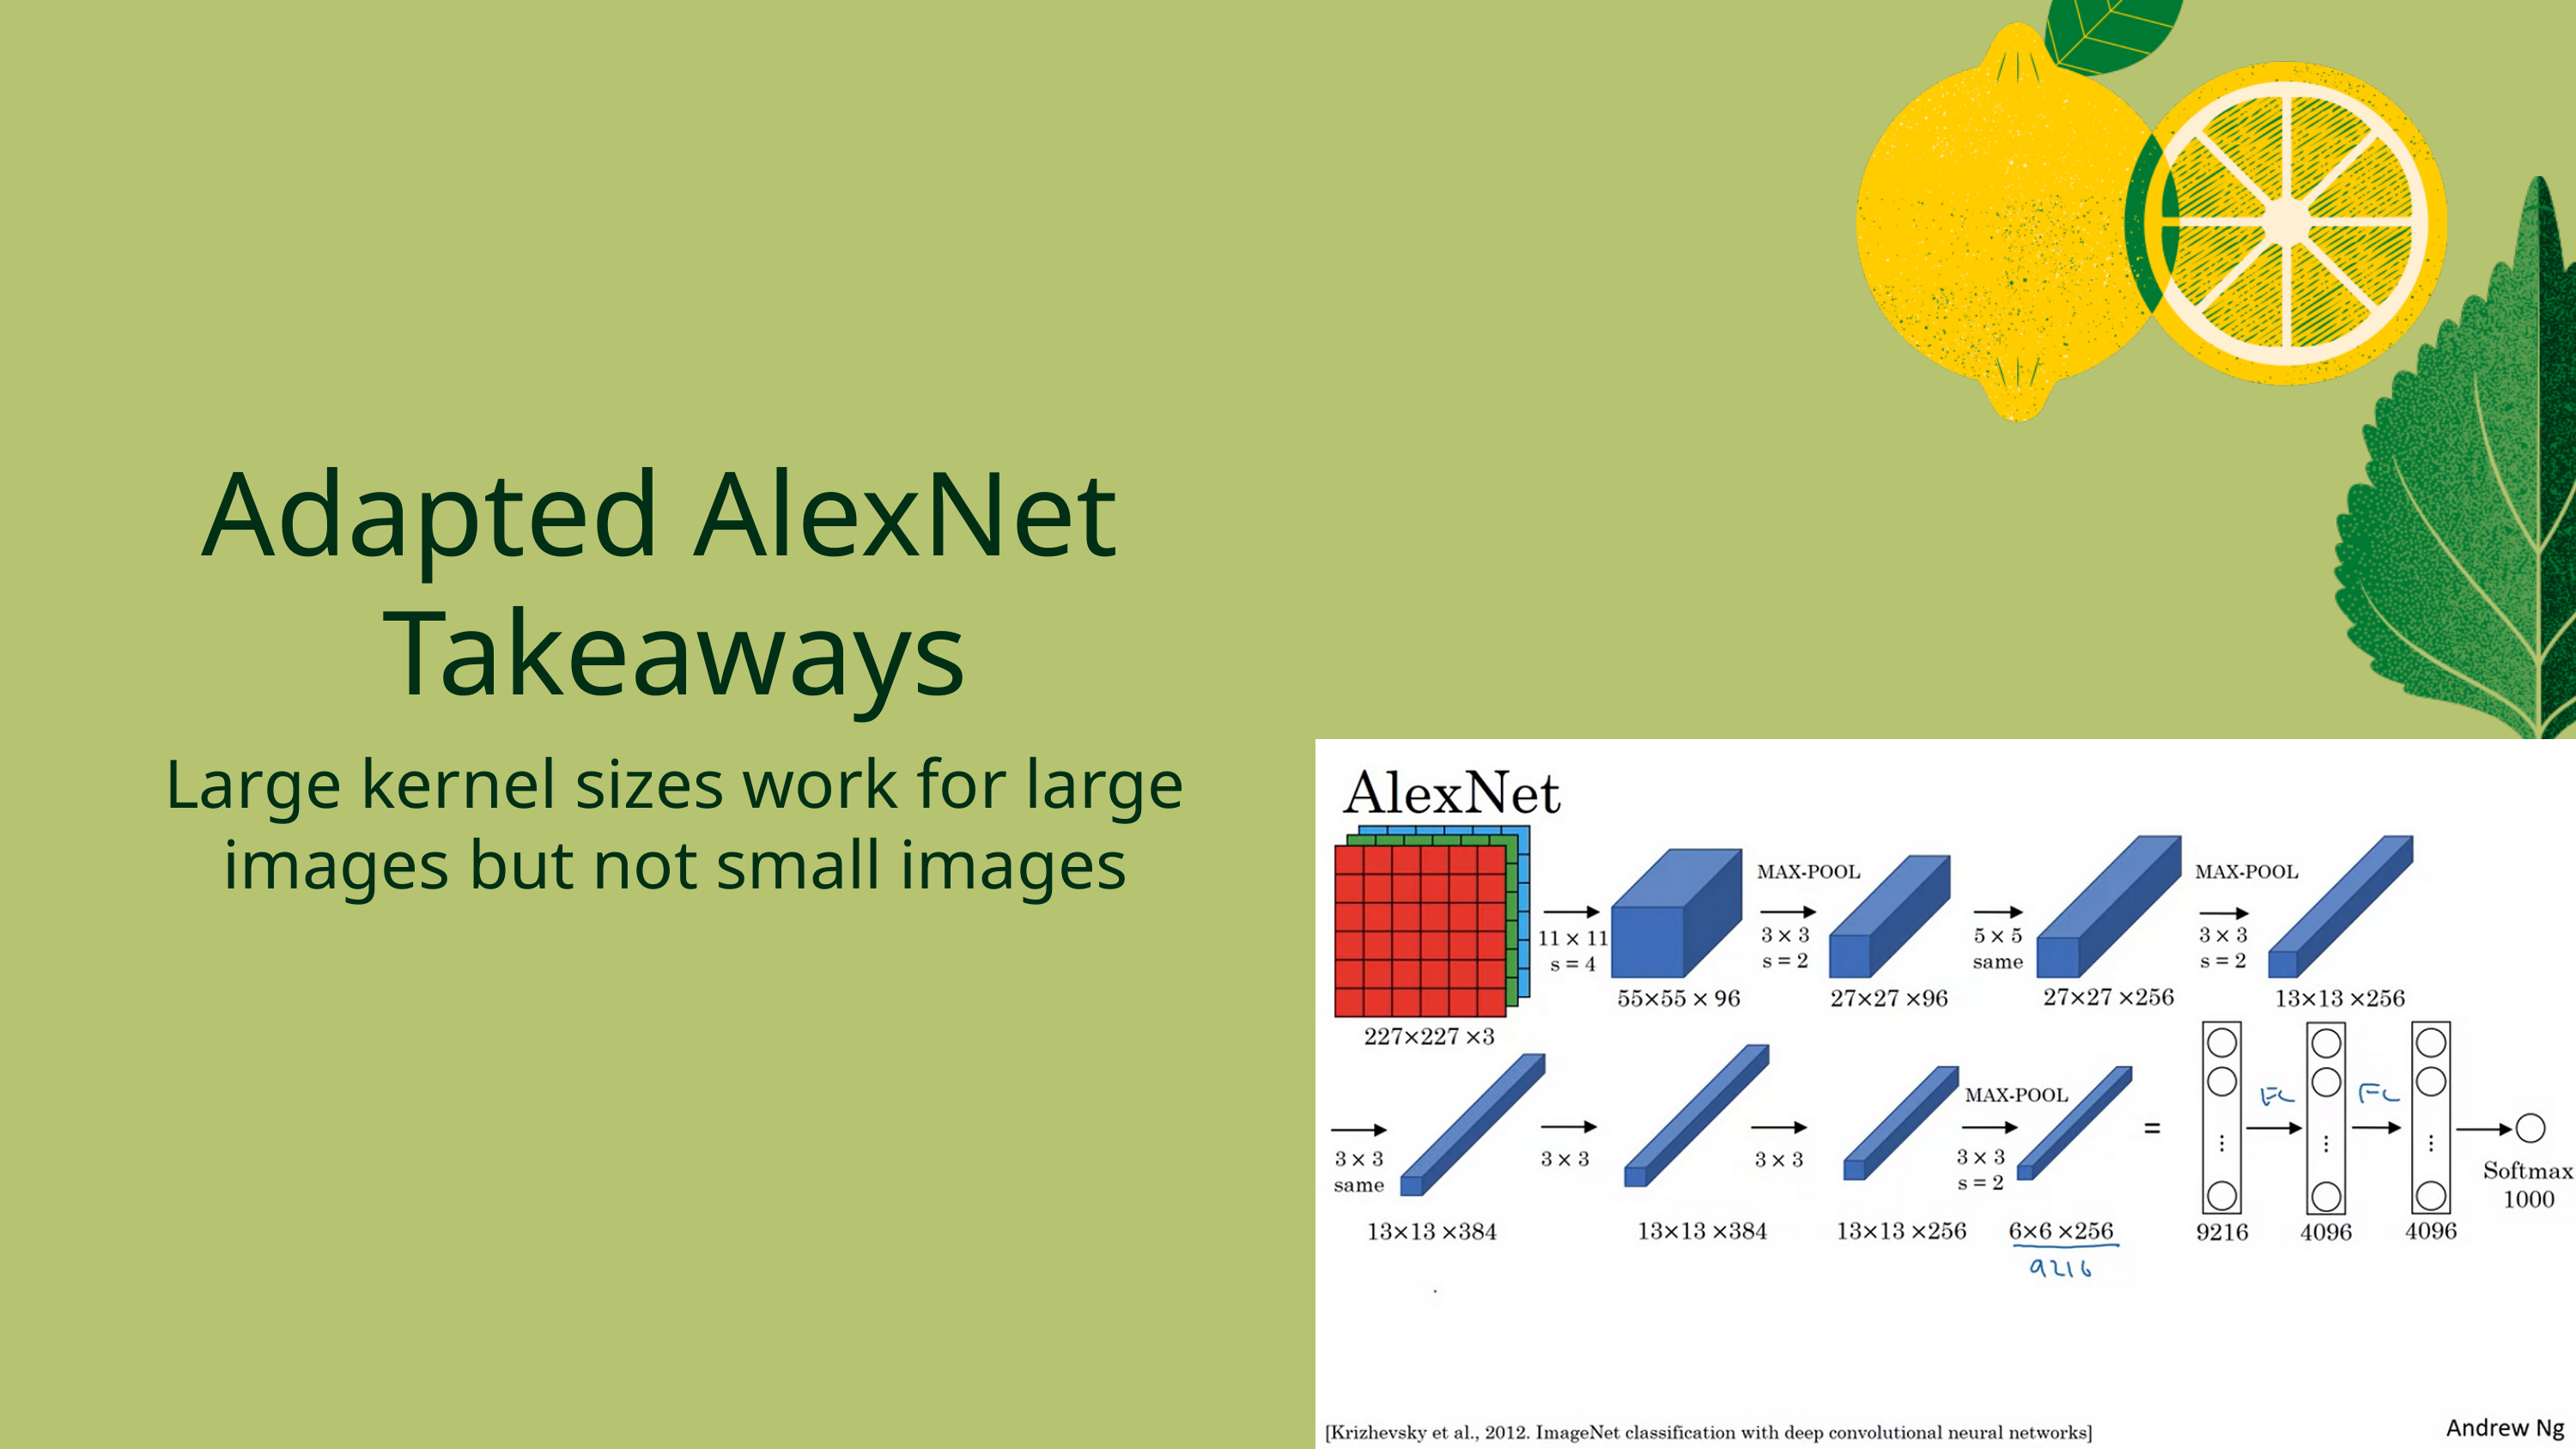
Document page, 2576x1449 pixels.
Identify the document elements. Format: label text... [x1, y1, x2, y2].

text_box [1856, 0, 2448, 427]
text_box Large kernel sizes work for large images but not small images [118, 741, 1232, 902]
text_box [2330, 176, 2576, 739]
text_box [1315, 739, 2576, 1449]
text_box Adapted AlexNet Takeaways [104, 439, 1248, 718]
